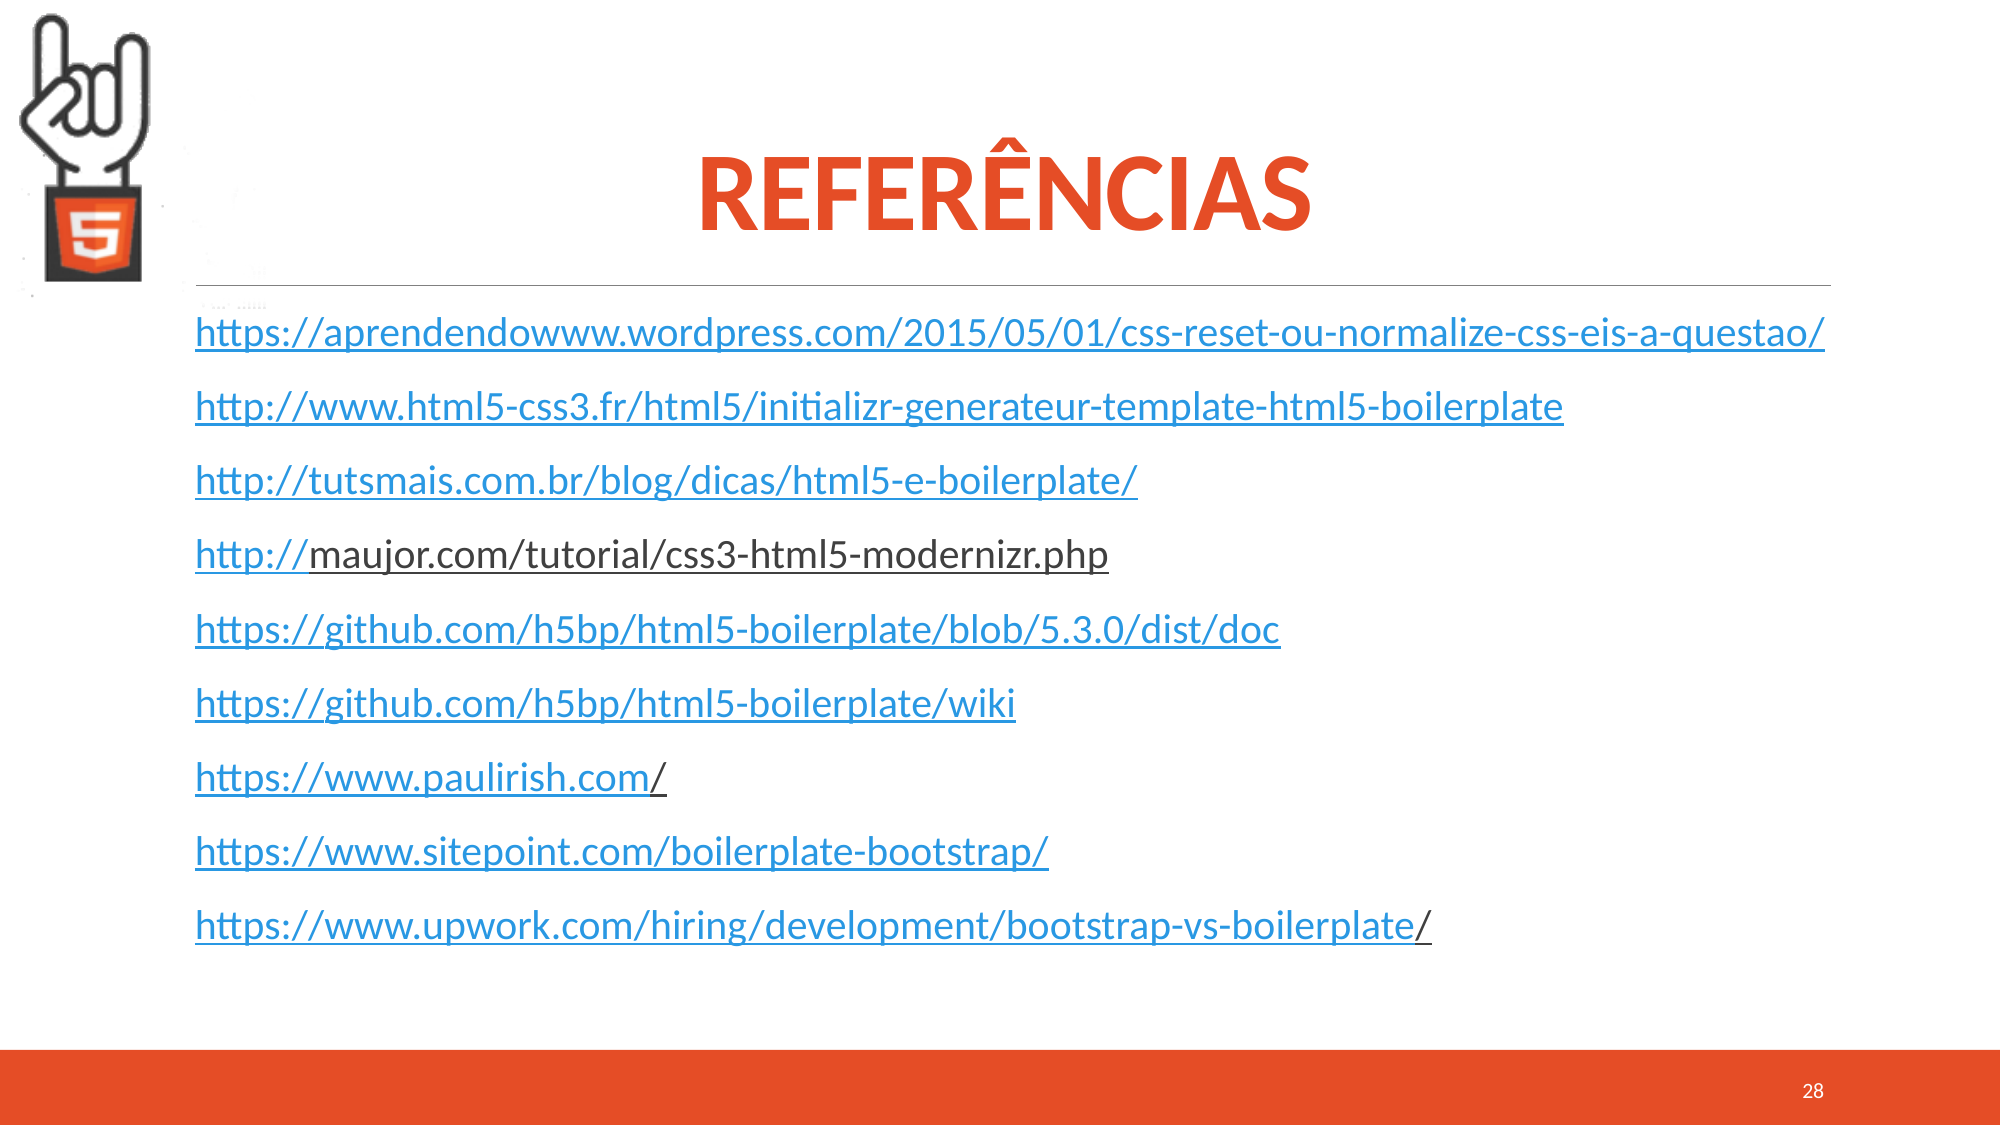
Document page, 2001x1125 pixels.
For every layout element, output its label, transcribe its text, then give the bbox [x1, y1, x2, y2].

list https://aprendendowww.wordpress.com/2015/05/01/css-reset-ou-normalize-css-eis-a-questao/ http://www.html5-css3.fr/html5/initializr-generateur-template-html5-boilerplate http://tutsmais.com.br/blog/dicas/html5-e-boilerplate/ http://maujor.com/tutorial/css3-html5-modernizr.php https://github.com/h5bp/html5-boilerplate/blob/5.3.0/dist/doc https://github.com/h5bp/html5-boilerplate/wiki https://www.paulirish.com/ https://www.sitepoint.com/boilerplate-bootstrap/ https://www.upwork.com/hiring/development/bootstrap-vs-boilerplate/ [179, 302, 1830, 963]
slide_number 28 [1624, 1059, 1840, 1120]
title REFERÊNCIAS [179, 57, 1830, 261]
picture [0, 0, 269, 309]
